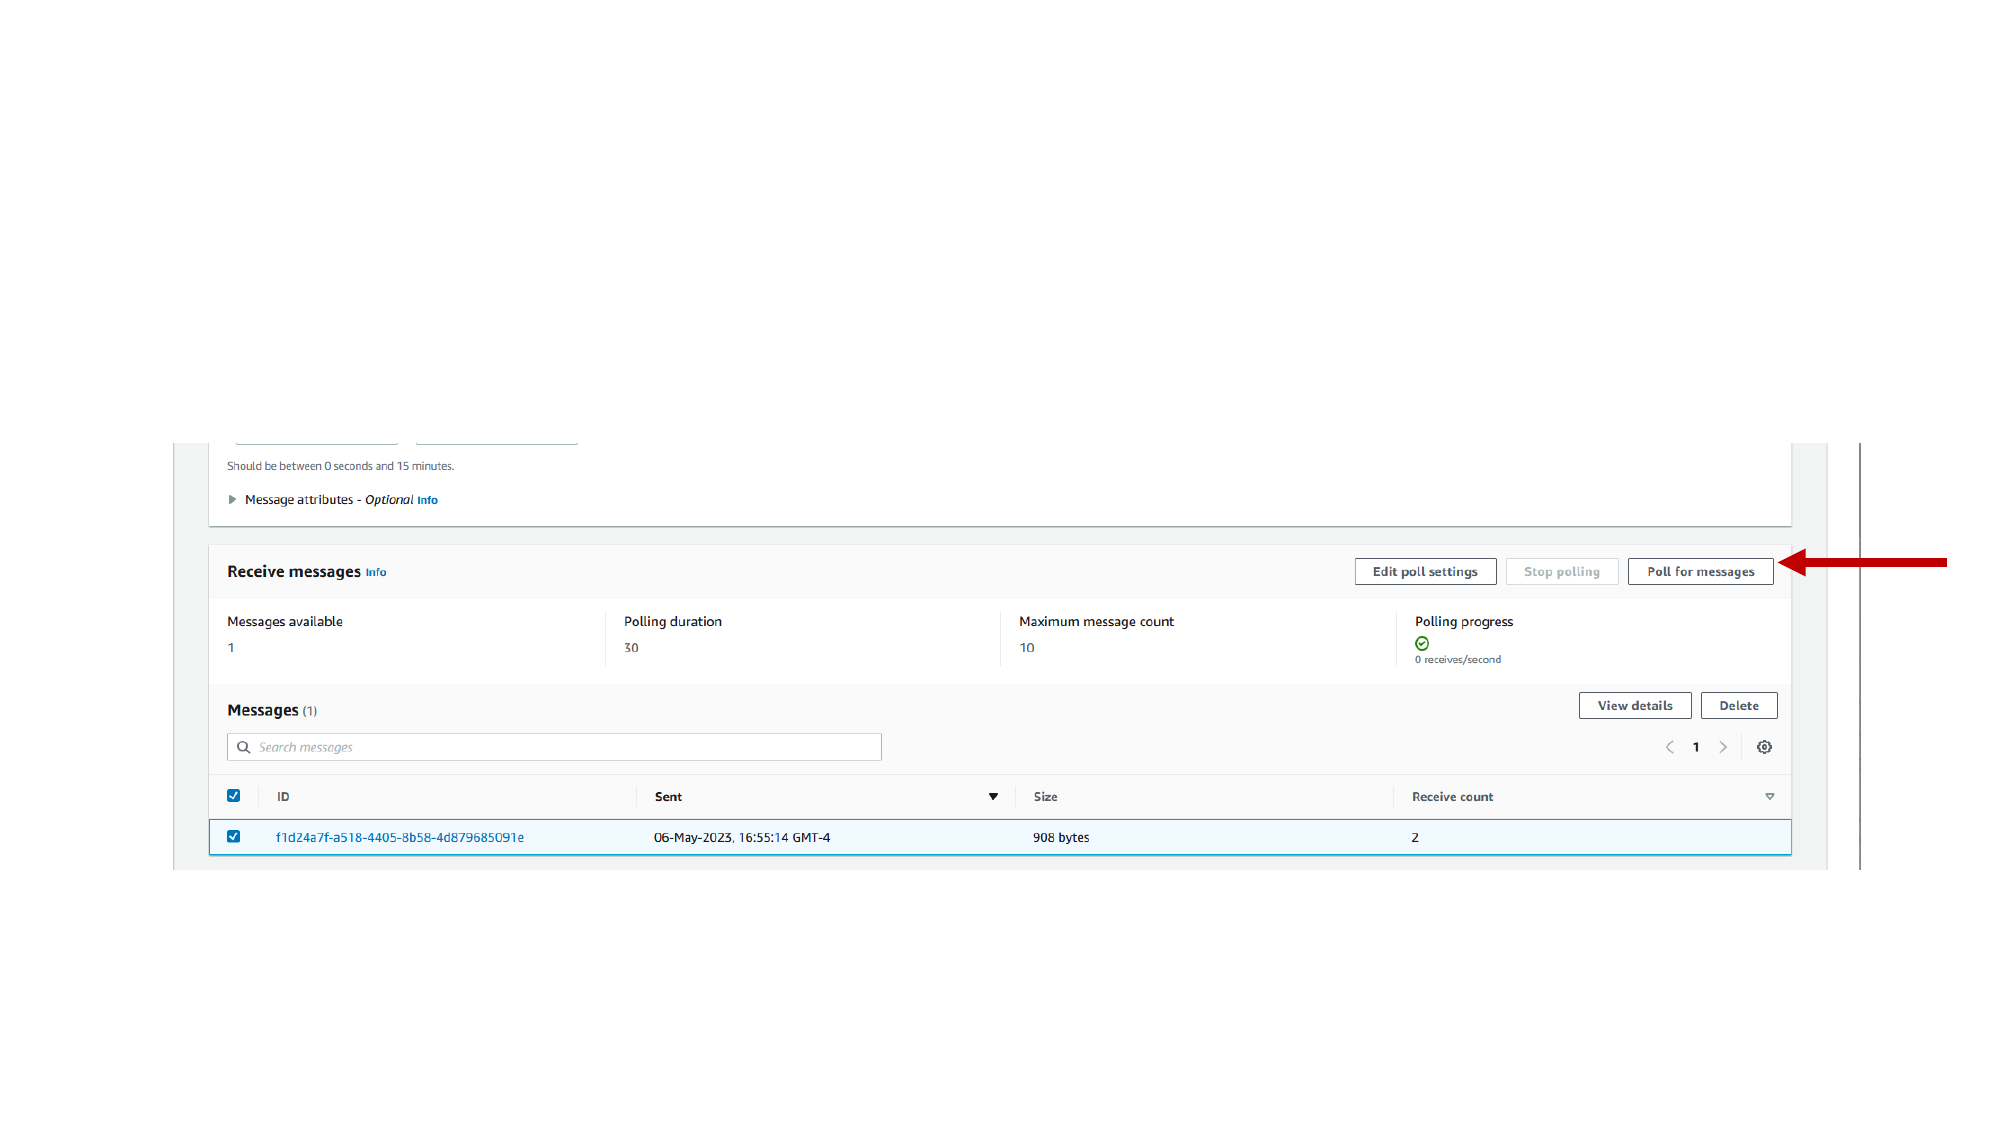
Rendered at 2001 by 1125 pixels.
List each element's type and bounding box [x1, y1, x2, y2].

list [137, 443, 1863, 870]
